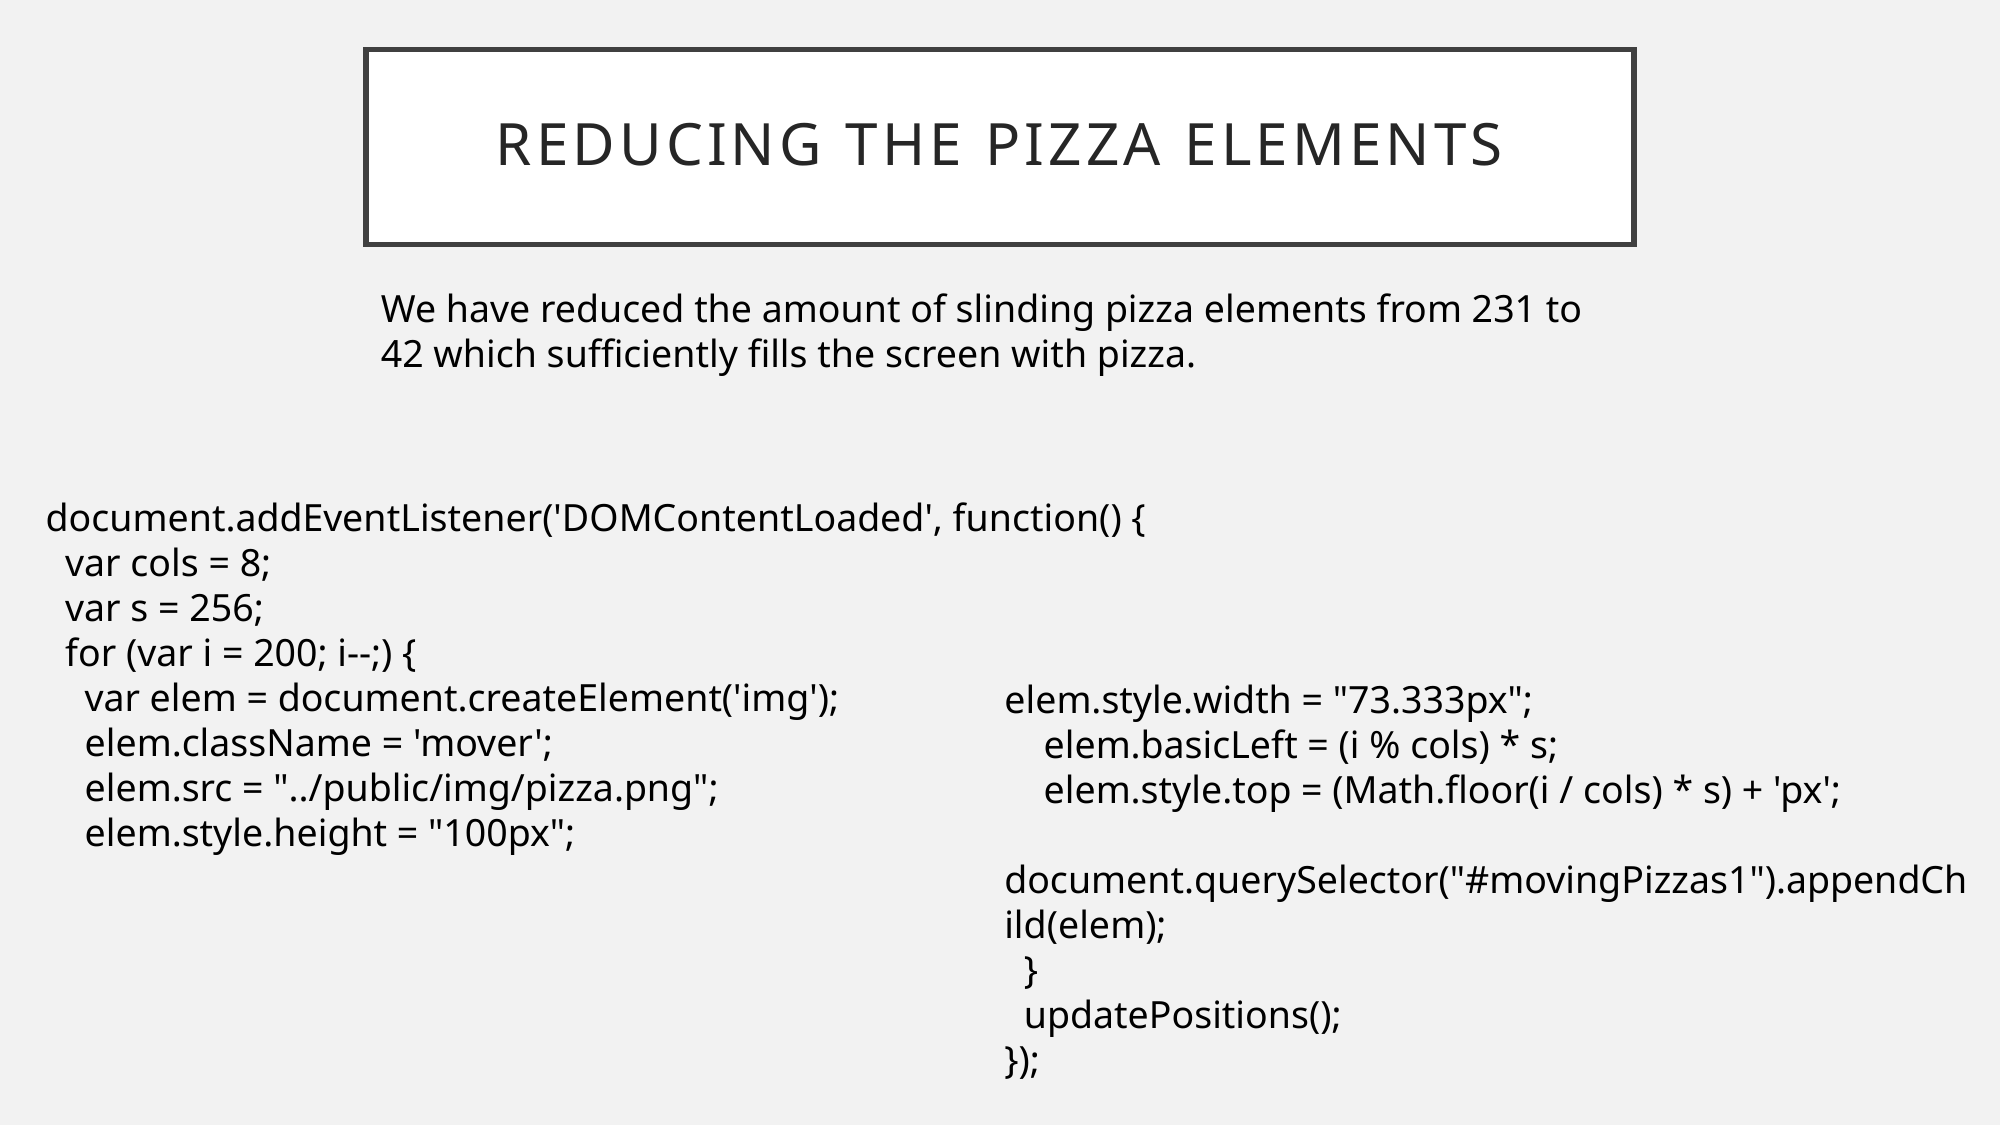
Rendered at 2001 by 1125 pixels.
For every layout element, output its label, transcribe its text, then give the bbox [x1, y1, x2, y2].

title Reducing the pizza elements [363, 47, 1637, 247]
text_box elem.style.width = "73.333px"; elem.basicLeft = (i % cols) * s; elem.style.top = (Math.floor(i / cols) * s) + 'px'; document.querySelector("#movingPizzas1").appendChild(elem); } updatePositions(); }); [989, 668, 1990, 1089]
text_box We have reduced the amount of slinding pizza elements from 231 to 42 which sufficiently fills the screen with pizza. [366, 277, 1634, 428]
text_box document.addEventListener('DOMContentLoaded', function() { var cols = 8; var s = 256; for (var i = 200; i--;) { var elem = document.createElement('img'); elem.className = 'mover'; elem.src = "../public/img/pizza.png"; elem.style.height = "100px"; [30, 486, 1214, 907]
